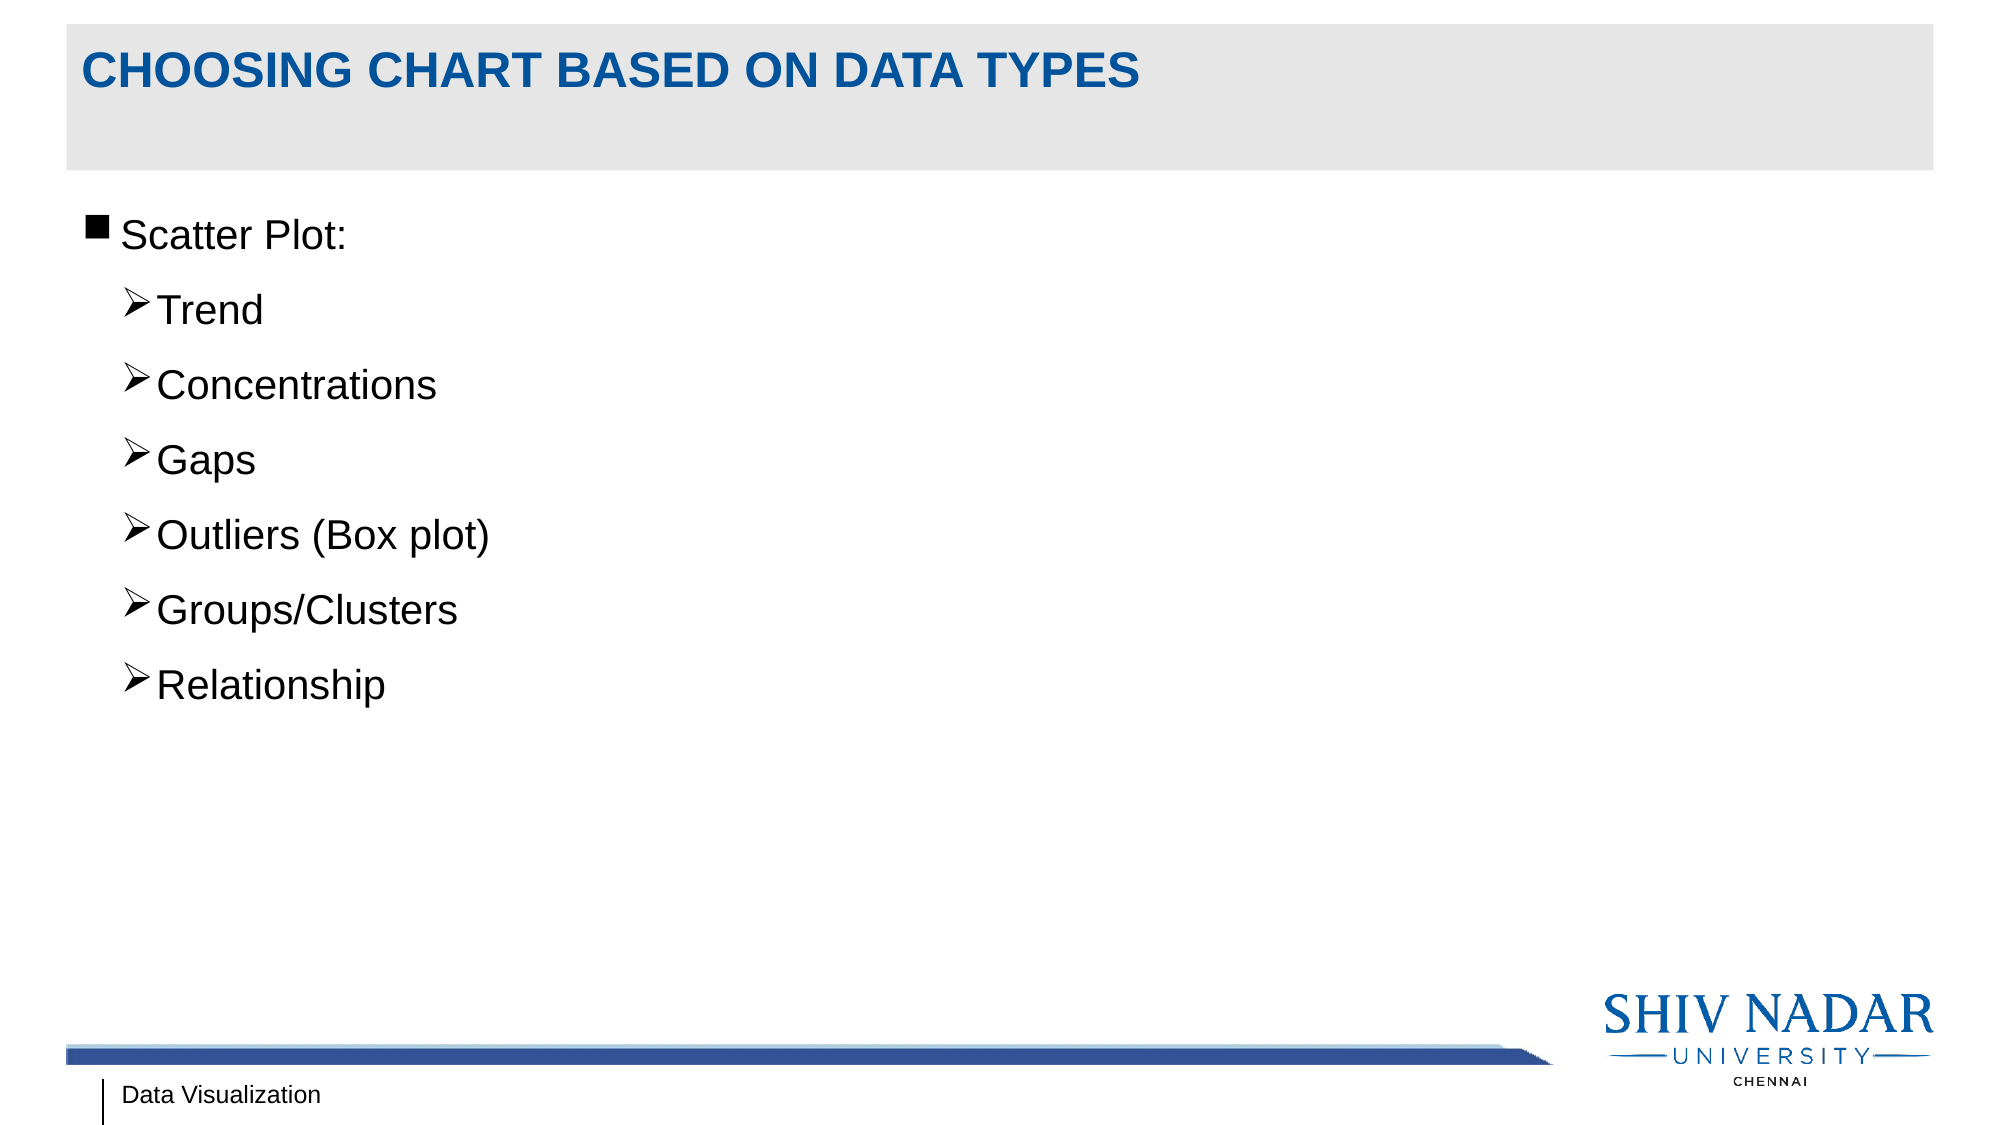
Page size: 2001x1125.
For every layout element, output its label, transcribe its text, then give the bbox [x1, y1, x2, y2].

list Scatter Plot: Trend Concentrations Gaps Outliers (Box plot) Groups/Clusters Relationship [66, 200, 1934, 943]
picture [1605, 994, 1934, 1086]
title Choosing chart based on data types [66, 29, 1934, 176]
picture [66, 1040, 1565, 1069]
